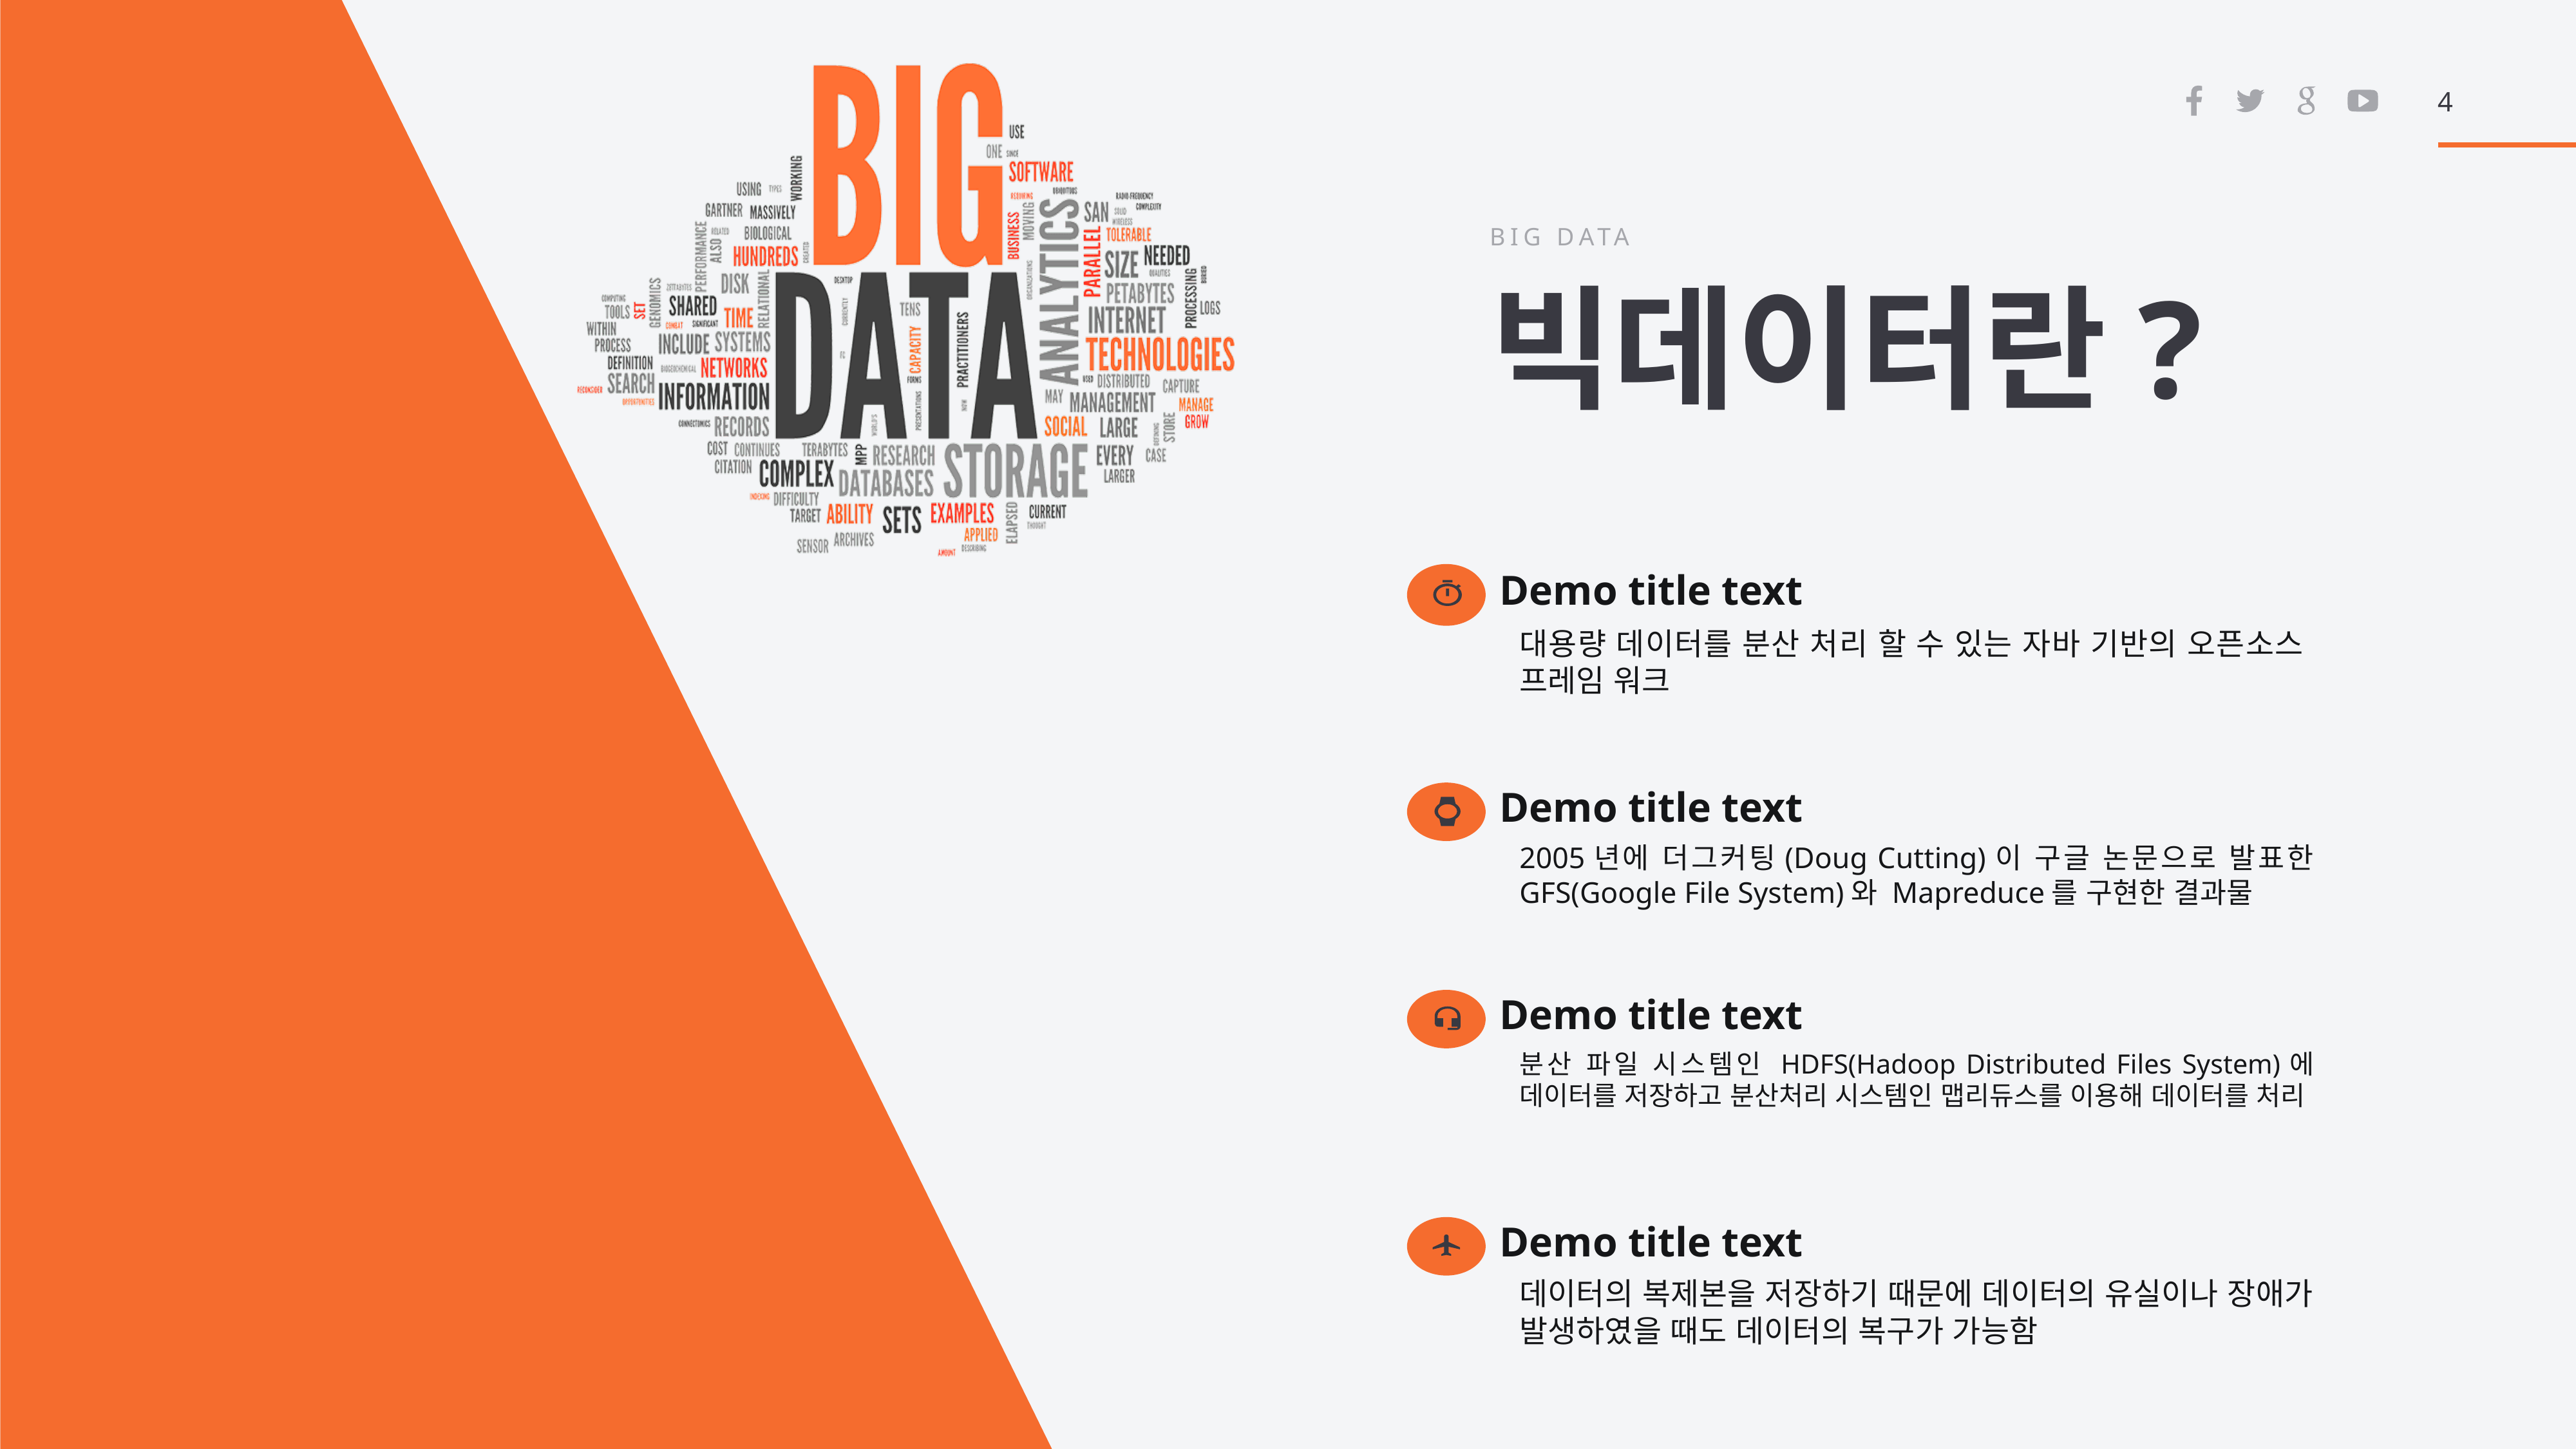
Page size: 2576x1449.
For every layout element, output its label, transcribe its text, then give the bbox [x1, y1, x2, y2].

slide_number 3 [2433, 80, 2498, 121]
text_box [1406, 564, 2318, 731]
text_box Big data [1485, 217, 1896, 254]
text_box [1406, 782, 2318, 941]
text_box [1406, 989, 2318, 1148]
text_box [1406, 1217, 2318, 1375]
text_box [0, 0, 1052, 1449]
text_box 빅데이터란? [1485, 291, 2447, 605]
picture [576, 62, 1235, 556]
